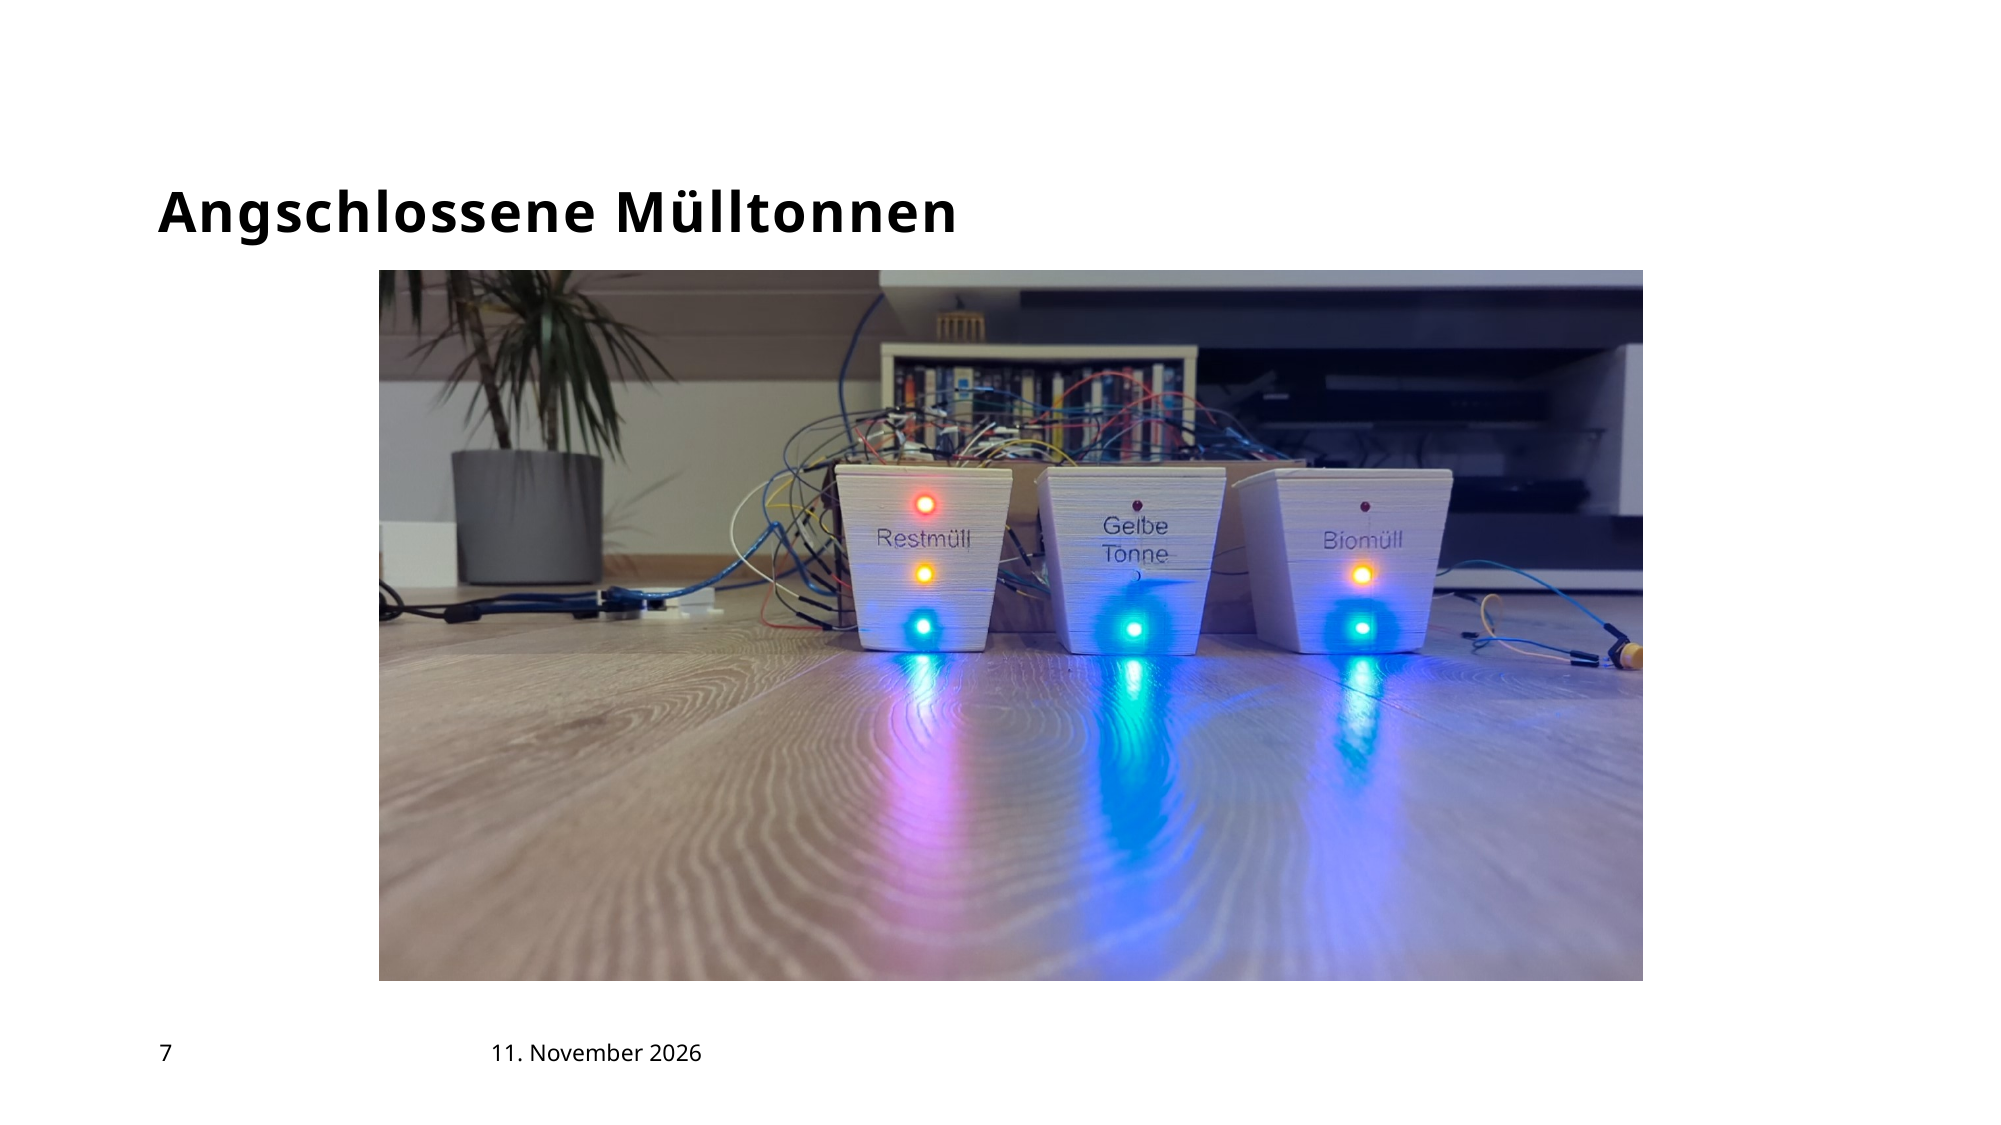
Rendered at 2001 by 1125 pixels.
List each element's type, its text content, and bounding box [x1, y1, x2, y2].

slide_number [490, 1038, 707, 1080]
slide_number 7 [159, 1038, 246, 1080]
title Angschlossene Mülltonnen [158, 144, 969, 245]
picture [379, 270, 1643, 981]
